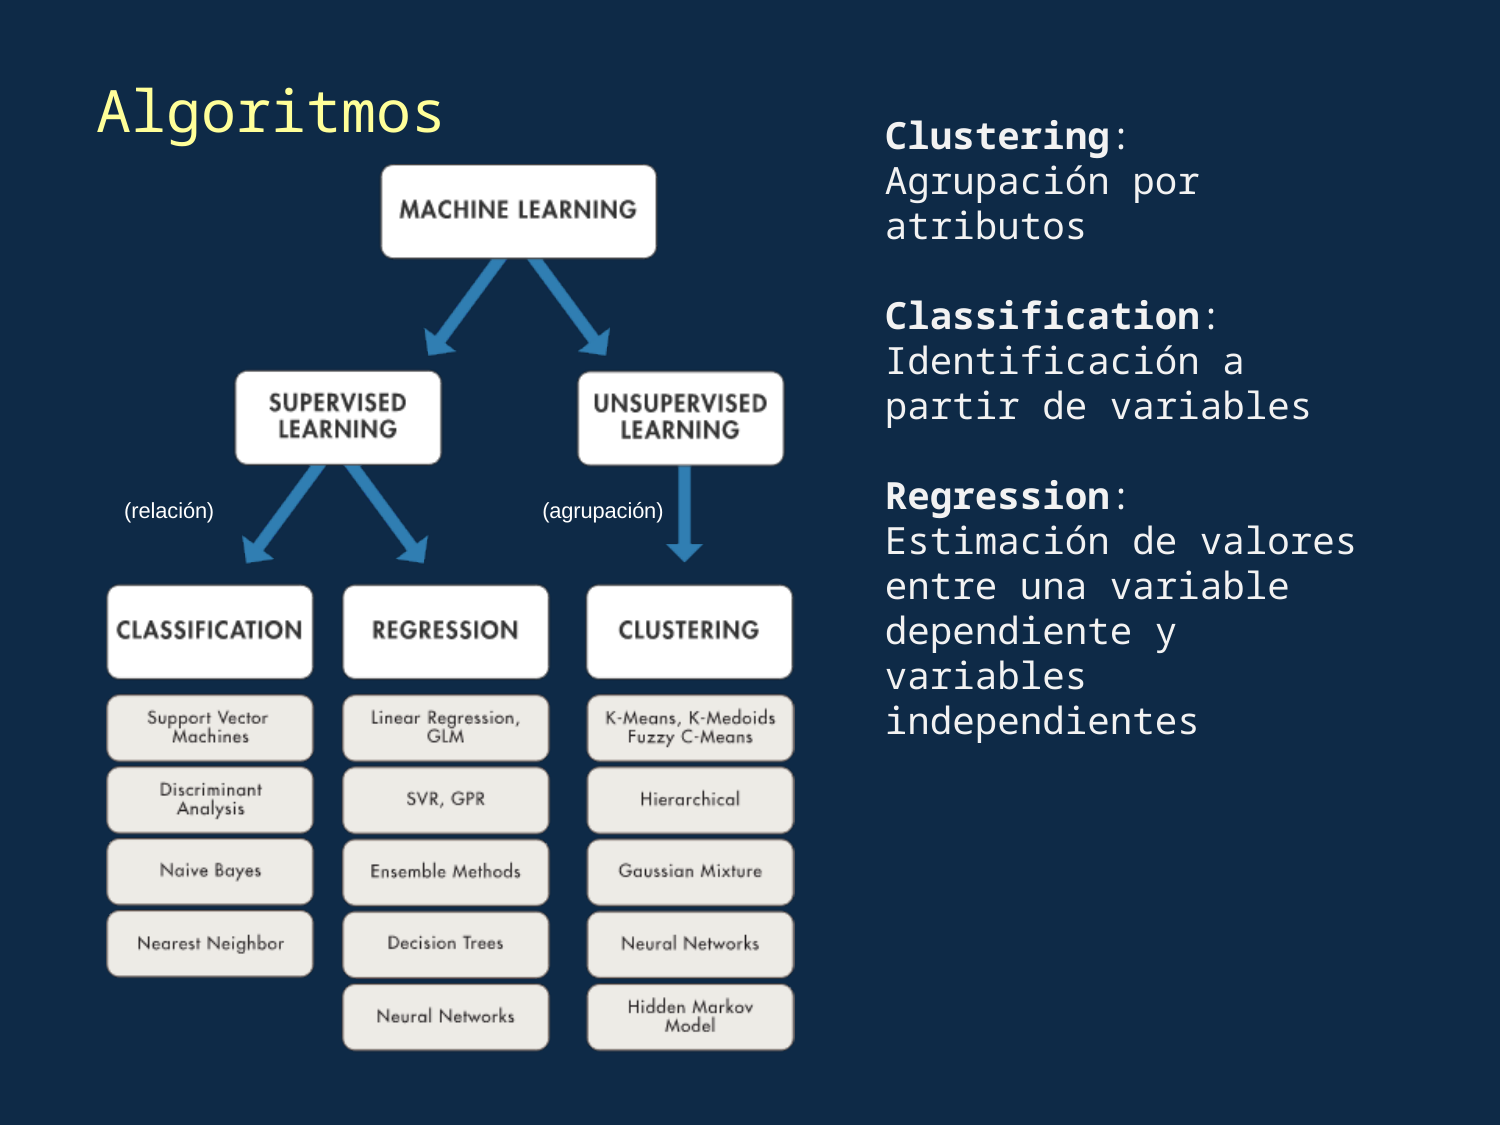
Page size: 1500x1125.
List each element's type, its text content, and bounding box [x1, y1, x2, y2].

text_box Algoritmos [81, 66, 1441, 152]
picture [105, 164, 795, 1079]
text_box Clustering: Agrupación por atributos Classification: Identificación a partir de variables Regression: Estimación de valores entre una variable dependiente y variables independientes [870, 104, 1386, 540]
